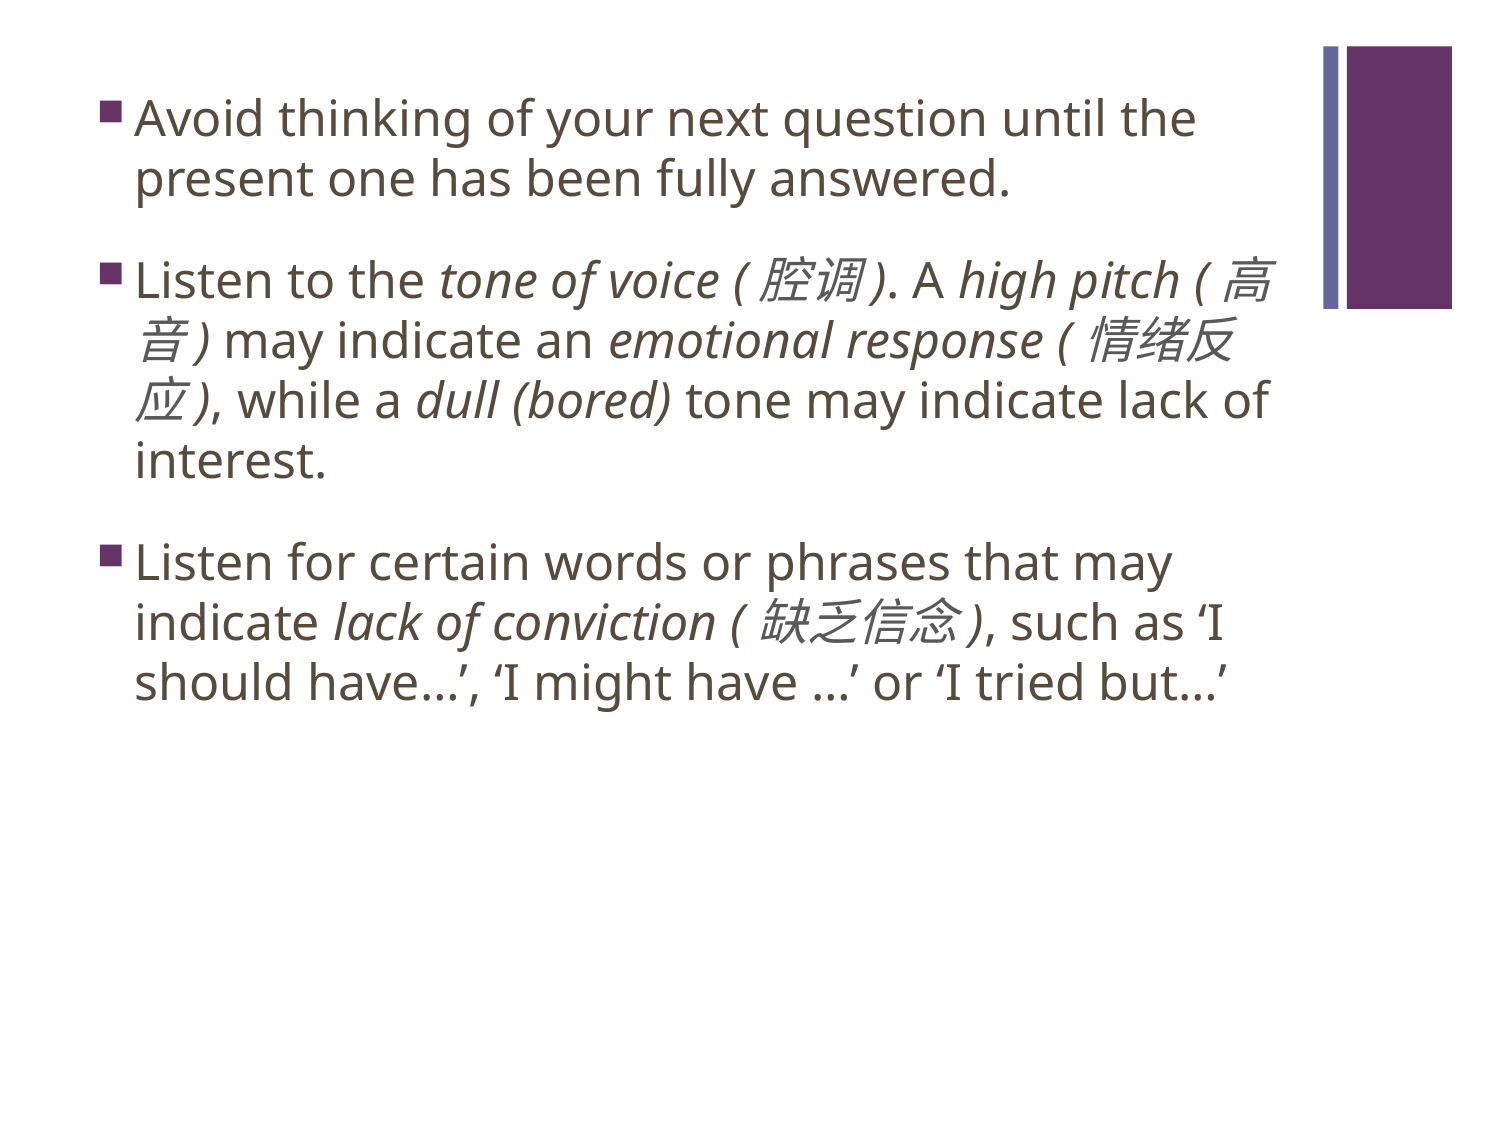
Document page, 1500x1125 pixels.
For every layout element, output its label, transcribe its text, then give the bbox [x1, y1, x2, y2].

list Avoid thinking of your next question until the present one has been fully answered. Listen to the tone of voice (腔调). A high pitch (高音) may indicate an emotional response (情绪反应), while a dull (bored) tone may indicate lack of interest. Listen for certain words or phrases that may indicate lack of conviction (缺乏信念), such as ‘I should have…’, ‘I might have …’ or ‘I tried but…’ [81, 79, 1322, 1005]
